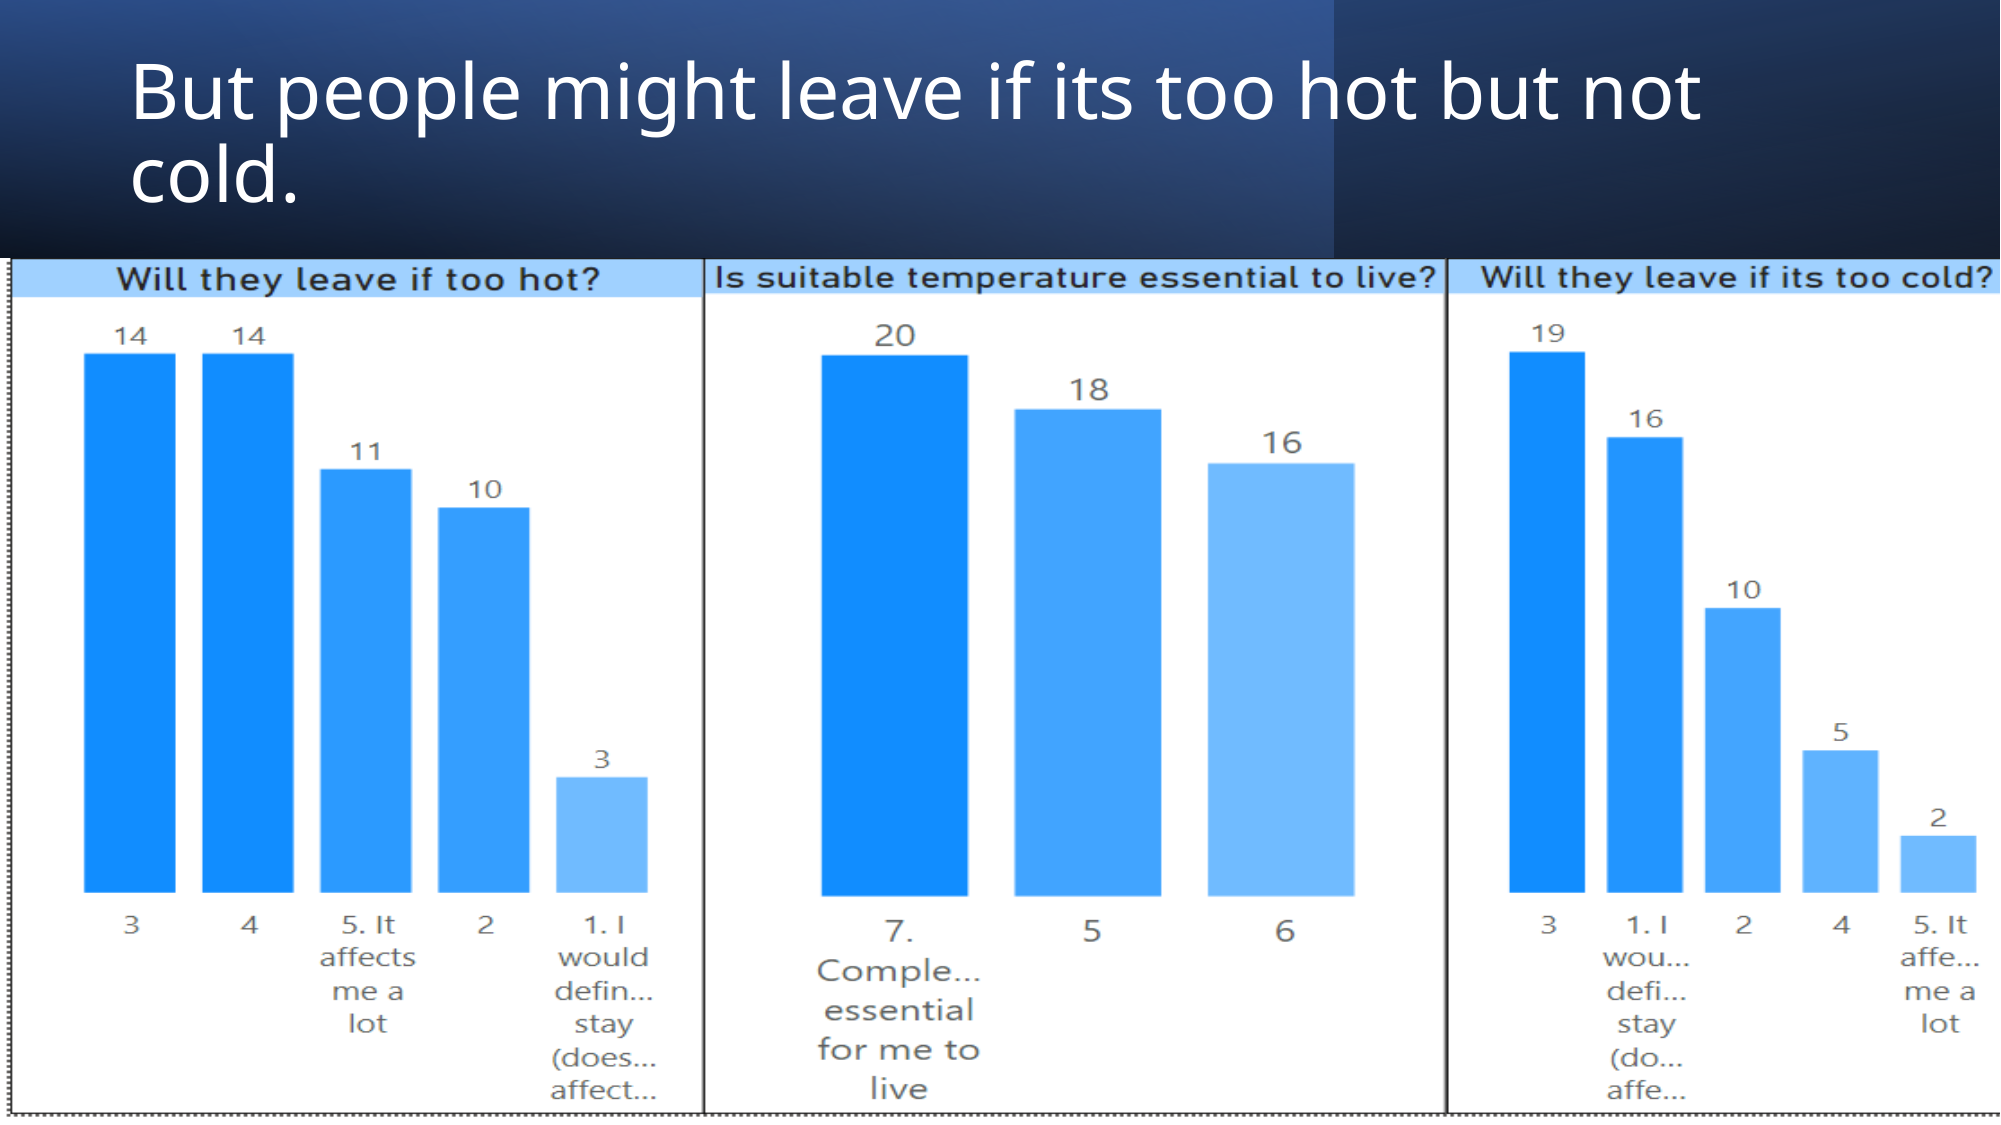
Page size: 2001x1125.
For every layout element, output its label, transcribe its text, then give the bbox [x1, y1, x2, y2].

title But people might leave if its too hot but not cold. [114, 40, 1826, 231]
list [0, 258, 2000, 1125]
text_box [0, 0, 2000, 258]
